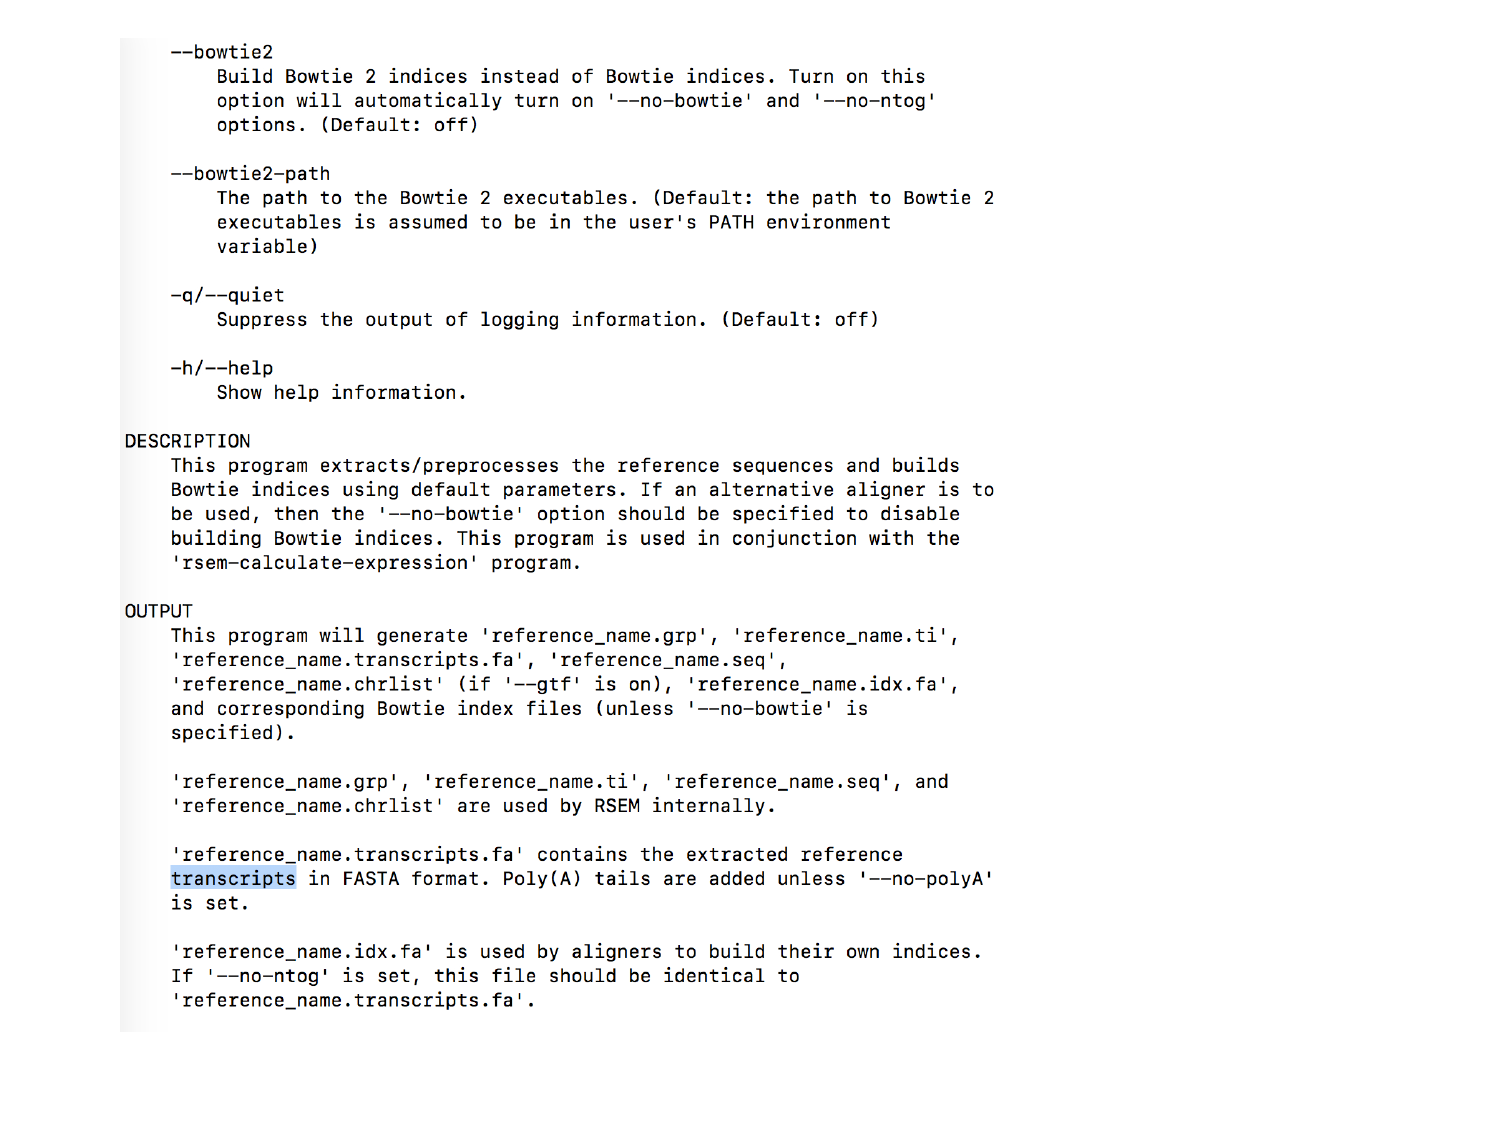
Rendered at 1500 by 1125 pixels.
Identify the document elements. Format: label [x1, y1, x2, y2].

picture [120, 38, 1395, 1032]
